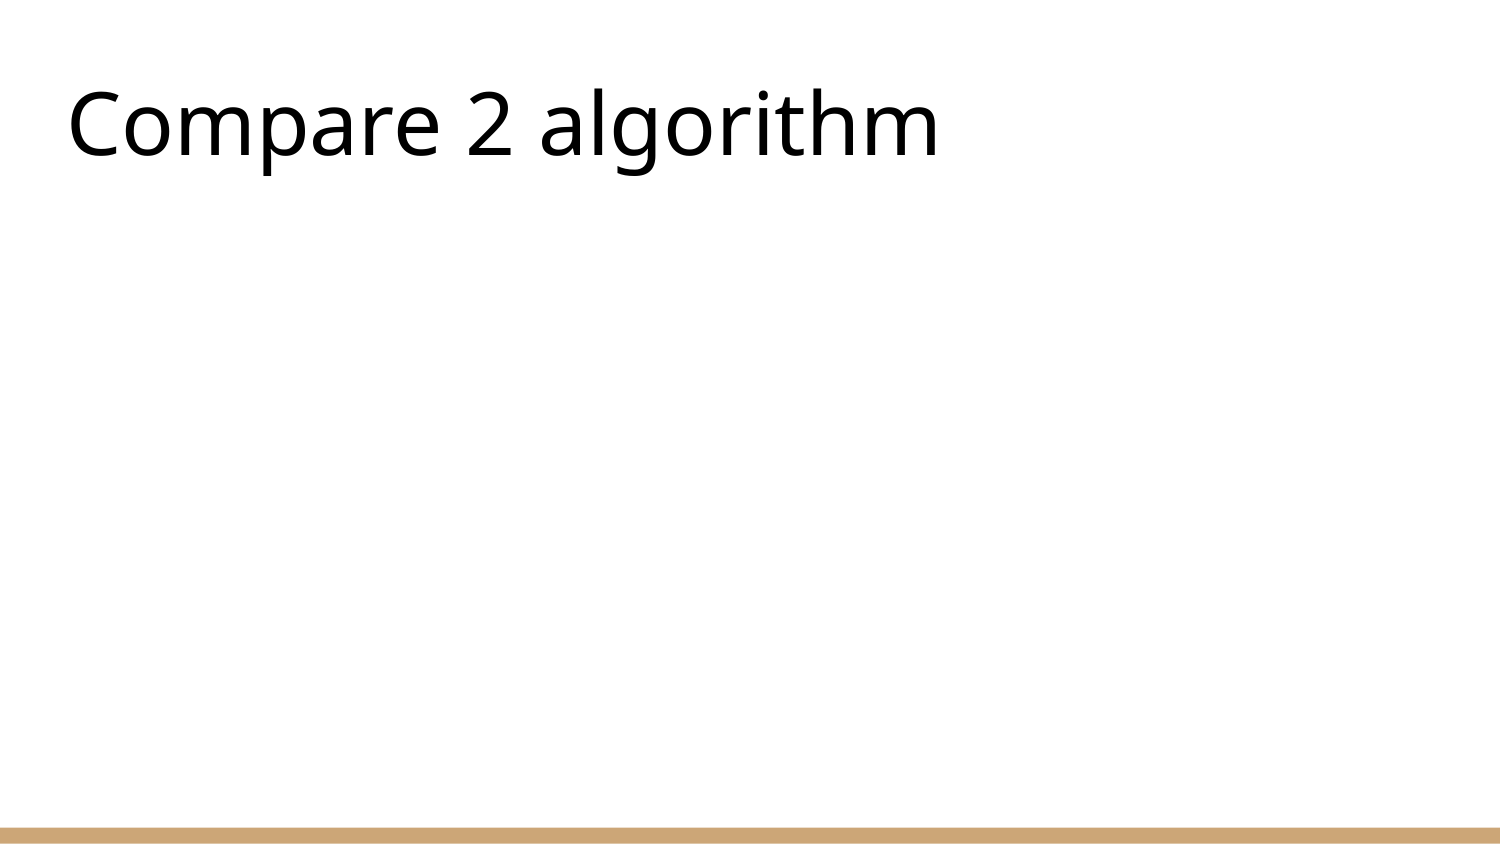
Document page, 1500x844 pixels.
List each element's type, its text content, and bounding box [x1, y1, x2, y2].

title Compare 2 algorithm [51, 51, 1449, 189]
